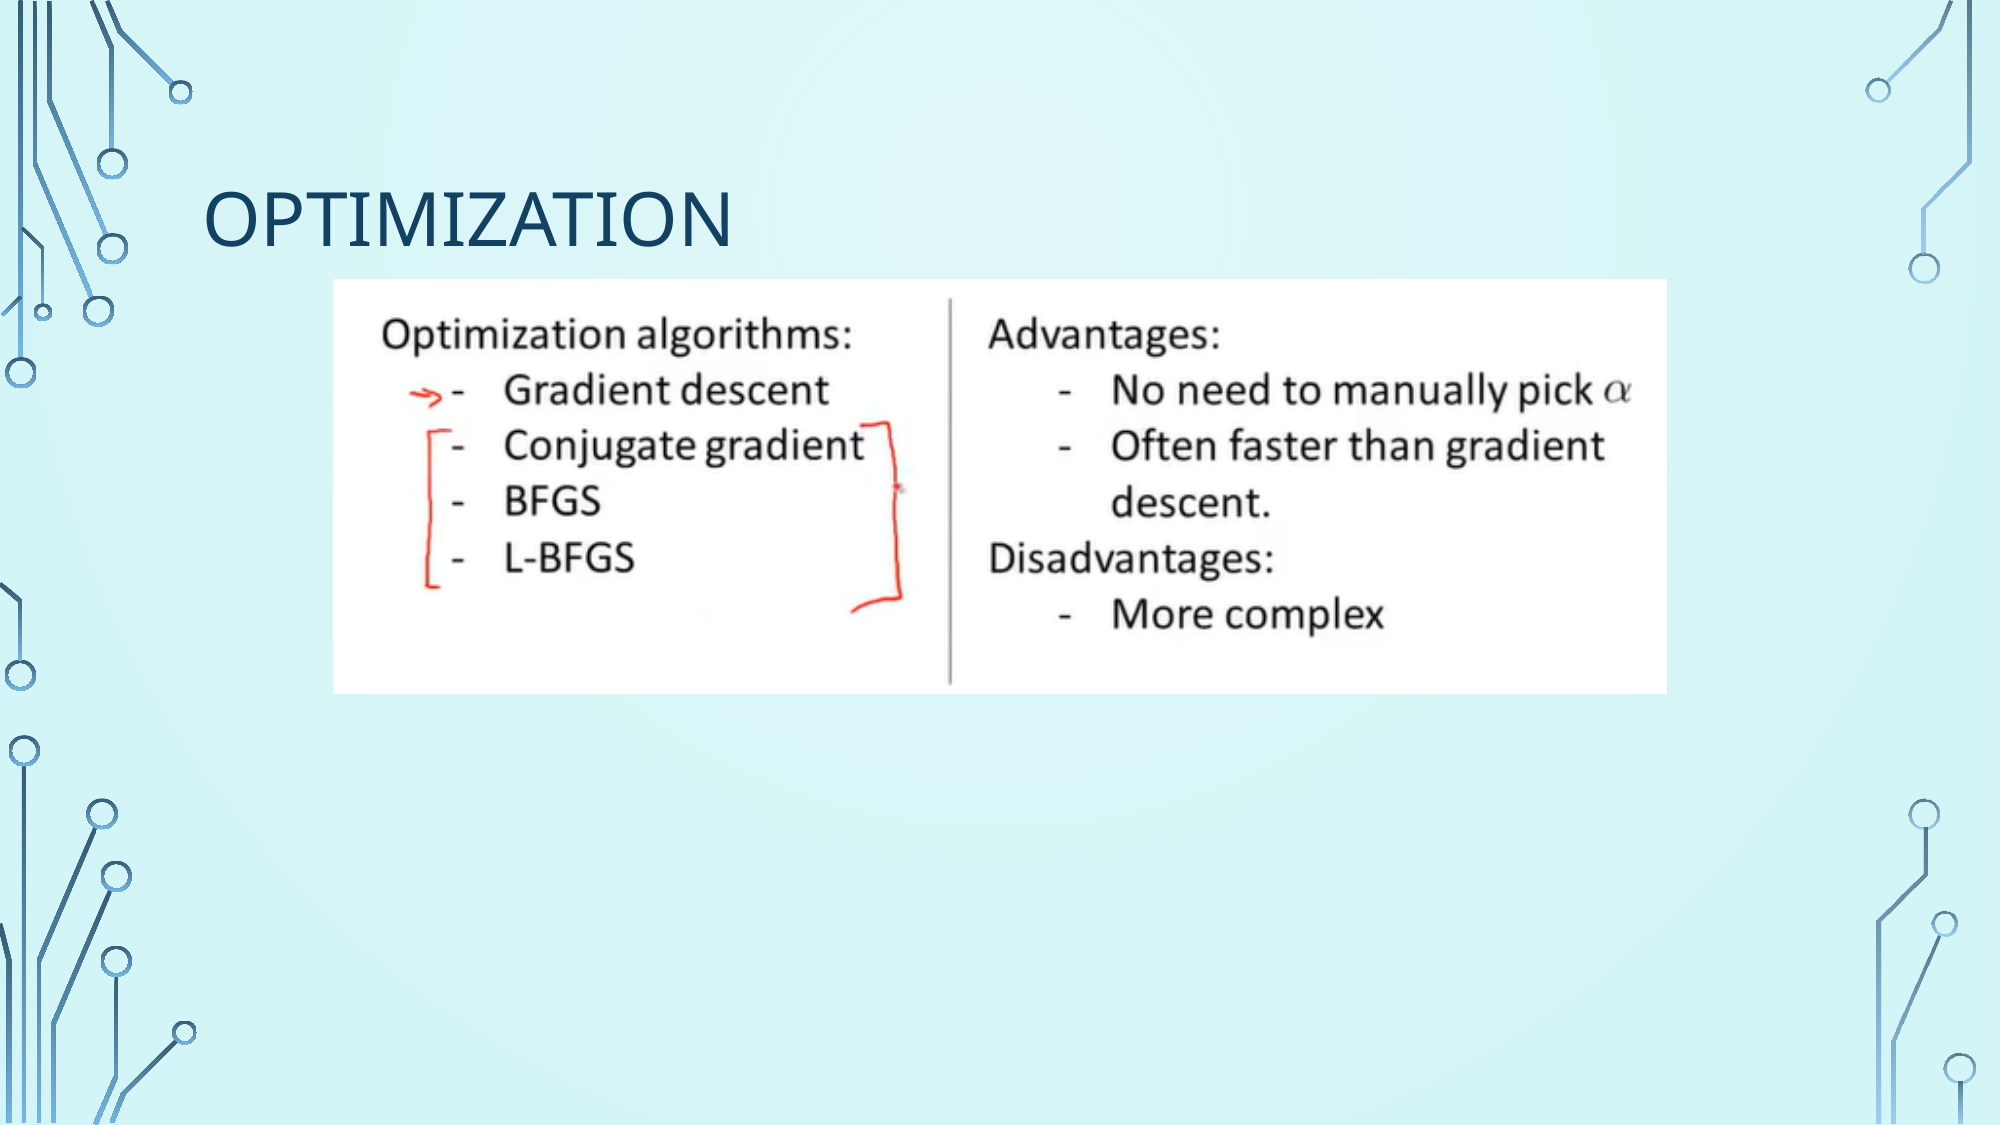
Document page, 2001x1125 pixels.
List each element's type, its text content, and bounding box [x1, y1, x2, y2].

title Optimization [187, 101, 1813, 344]
picture [333, 278, 1667, 694]
